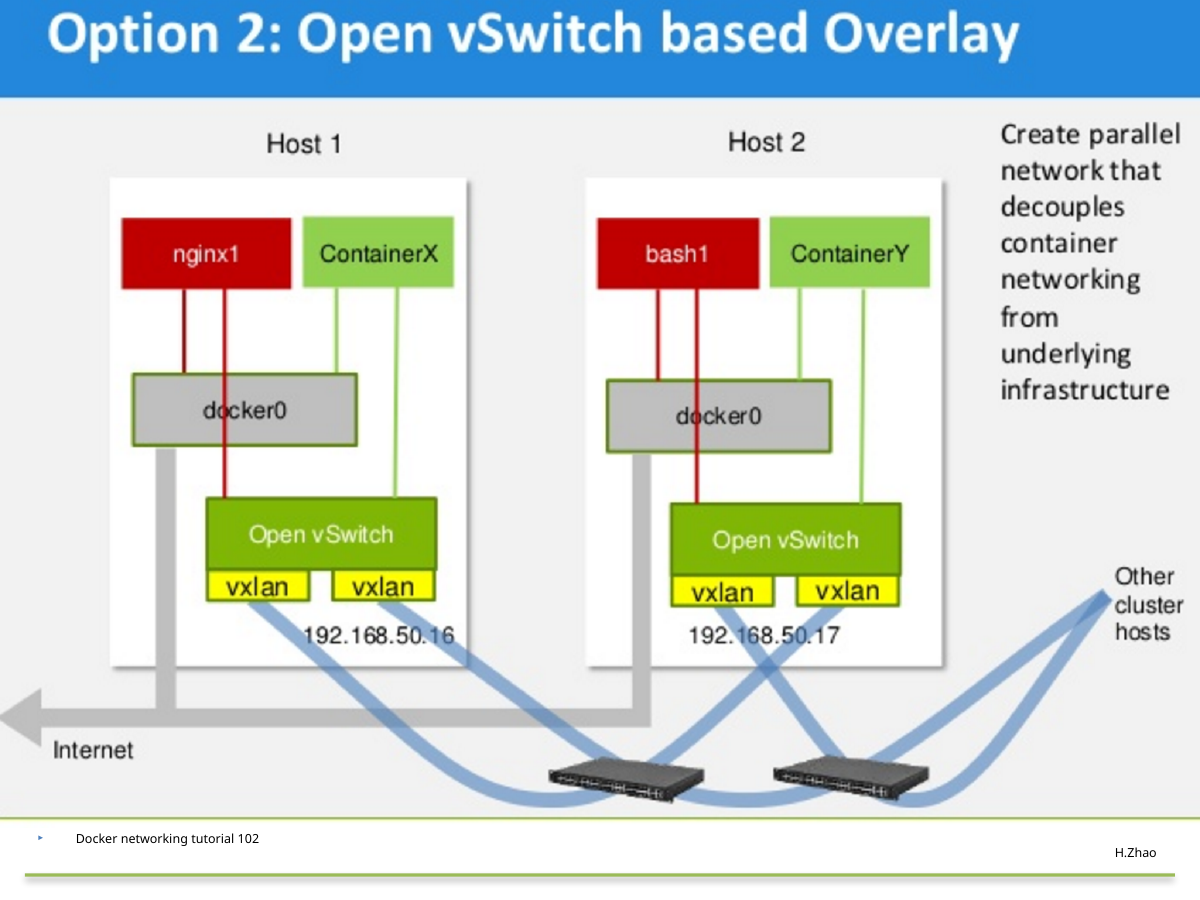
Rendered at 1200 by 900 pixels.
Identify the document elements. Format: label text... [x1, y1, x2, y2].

picture [0, 0, 1200, 829]
list Docker networking tutorial 102 [24, 842, 1175, 863]
